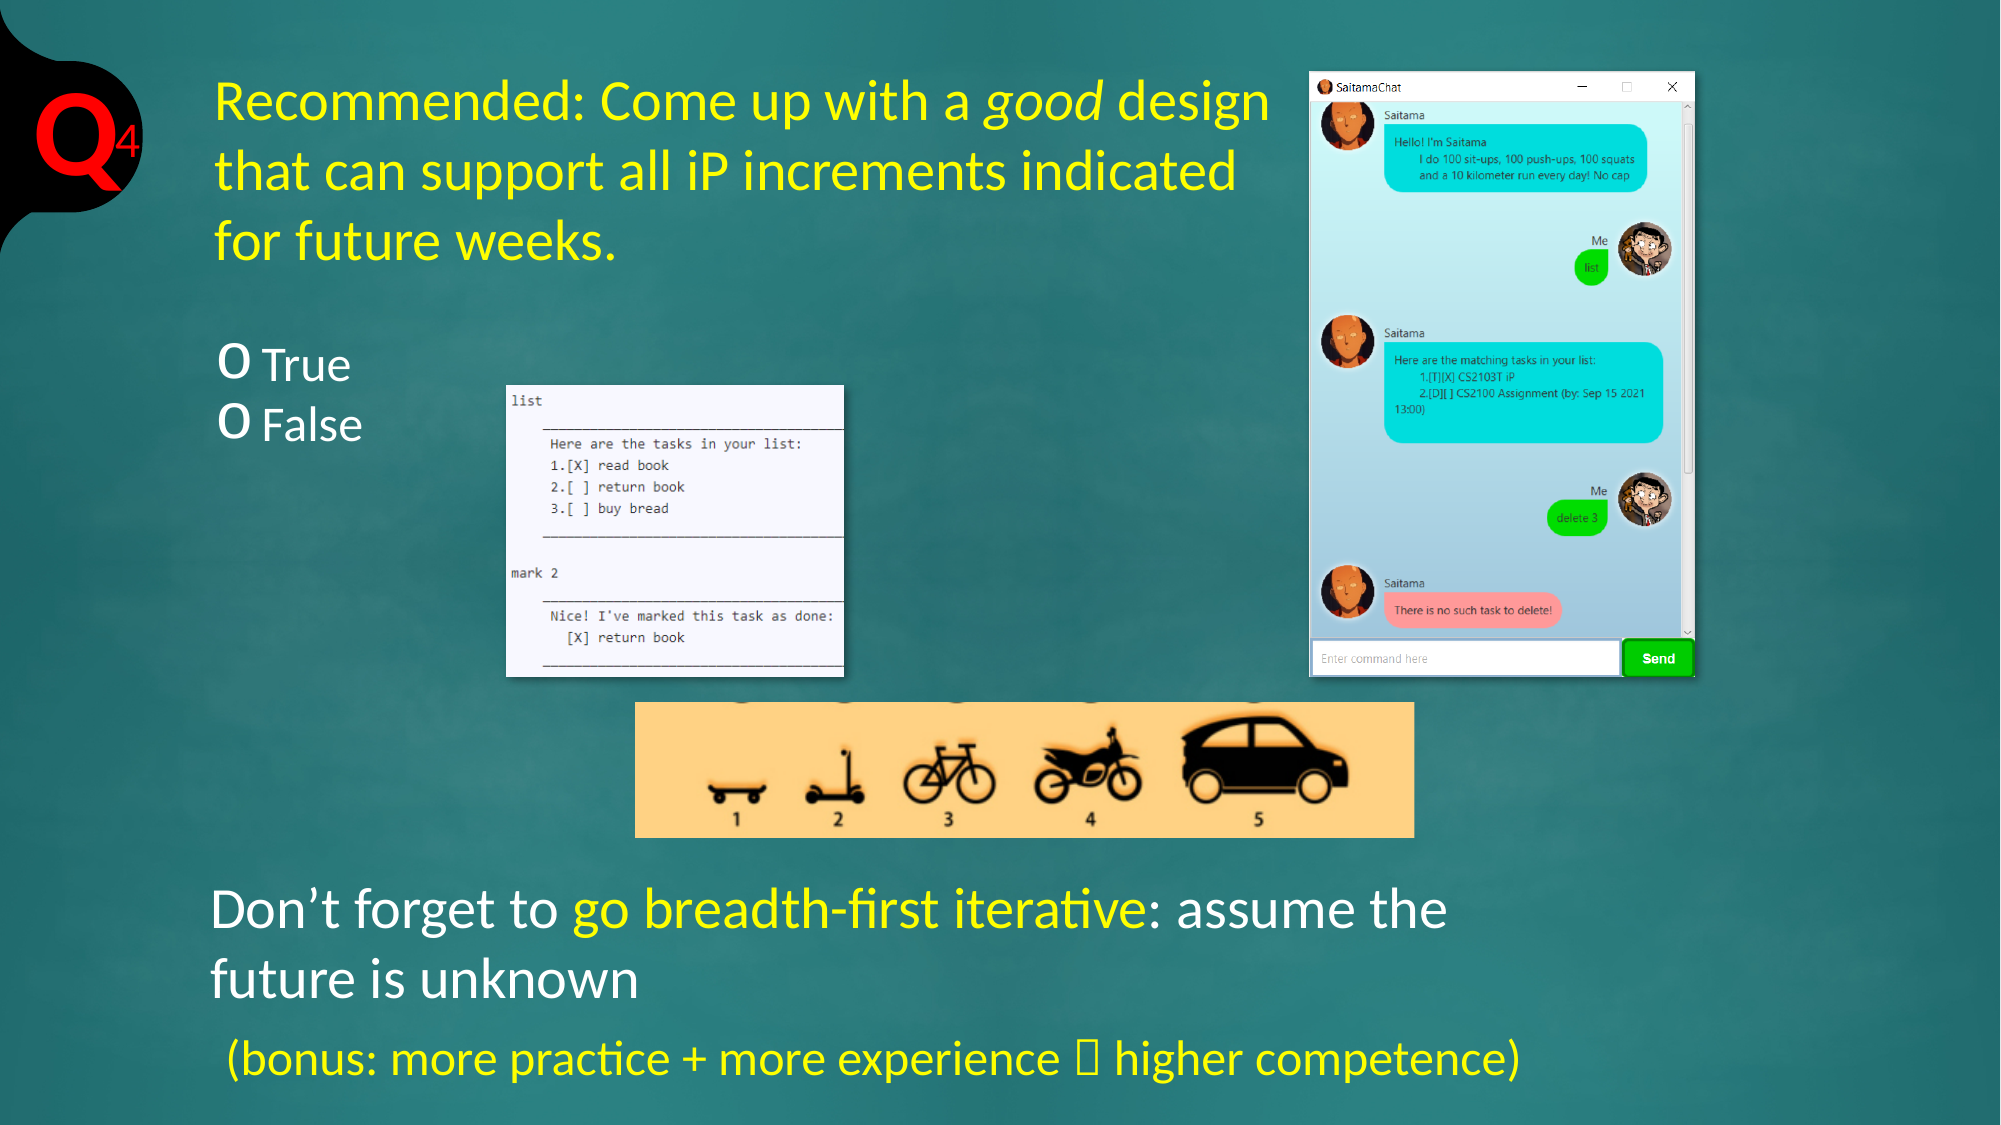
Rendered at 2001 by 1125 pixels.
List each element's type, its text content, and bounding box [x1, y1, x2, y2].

picture [0, 0, 2001, 1125]
list Don’t forget to go breadth-first iterative: assume the future is unknown [195, 863, 1586, 1032]
text_box (bonus: more practice + more experience  higher competence) [210, 1018, 1537, 1093]
text_box Recommended: Come up with a good design that can support all iP increments indicated for future weeks. True False [200, 54, 1521, 520]
text_box 4 [99, 99, 200, 175]
